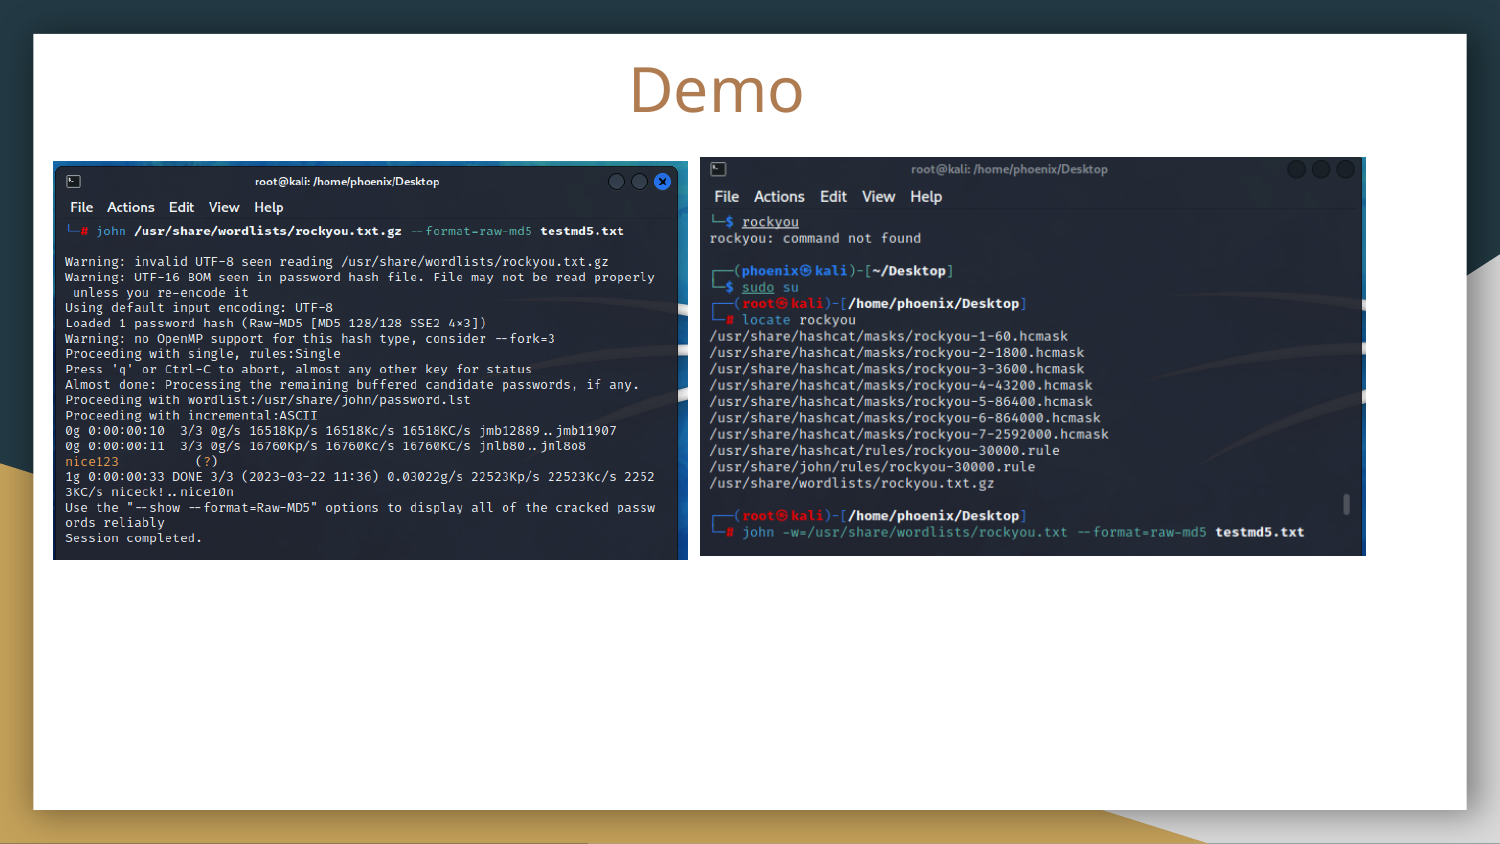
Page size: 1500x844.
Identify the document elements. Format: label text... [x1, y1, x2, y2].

title Demo [101, 34, 1333, 192]
picture [700, 157, 1366, 557]
picture [53, 161, 689, 560]
